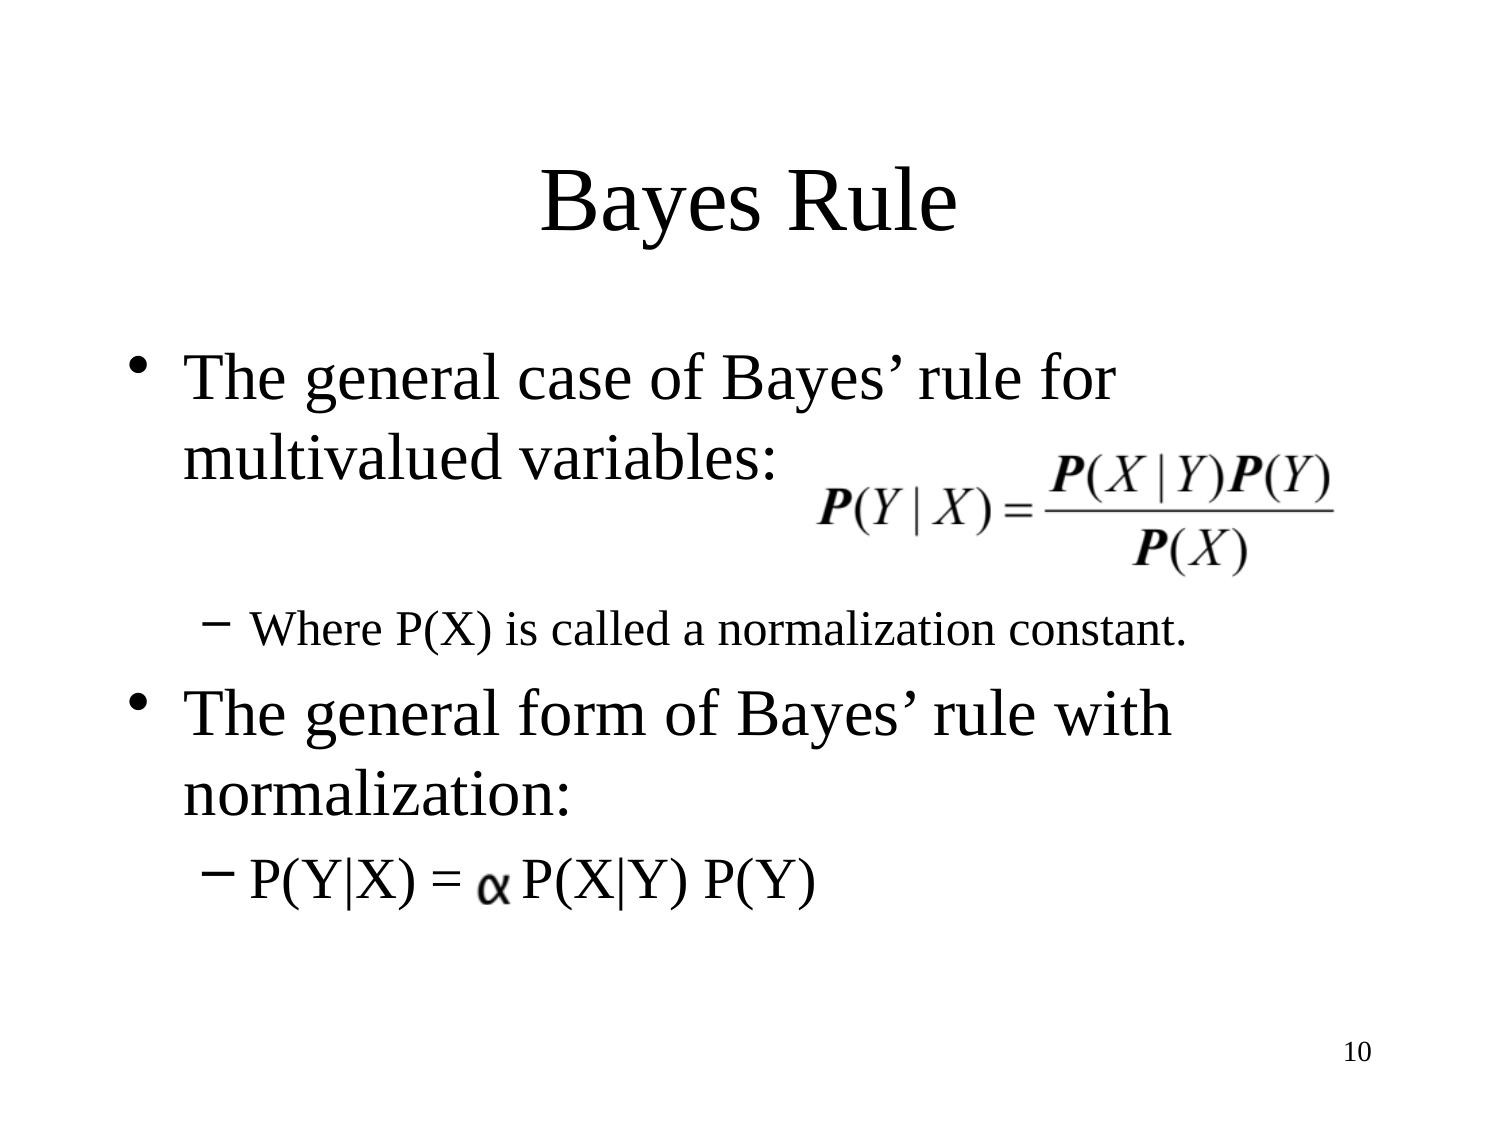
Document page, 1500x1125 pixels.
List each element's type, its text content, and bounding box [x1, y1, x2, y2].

slide_number 10 [1074, 1024, 1388, 1101]
picture [805, 437, 1344, 585]
picture [474, 862, 515, 905]
list The general case of Bayes’ rule for multivalued variables: Where P(X) is called a normalization constant. The general form of Bayes’ rule with normalization: P(Y|X) = P(X|Y) P(Y) [112, 324, 1388, 1001]
title Bayes Rule [112, 99, 1388, 288]
